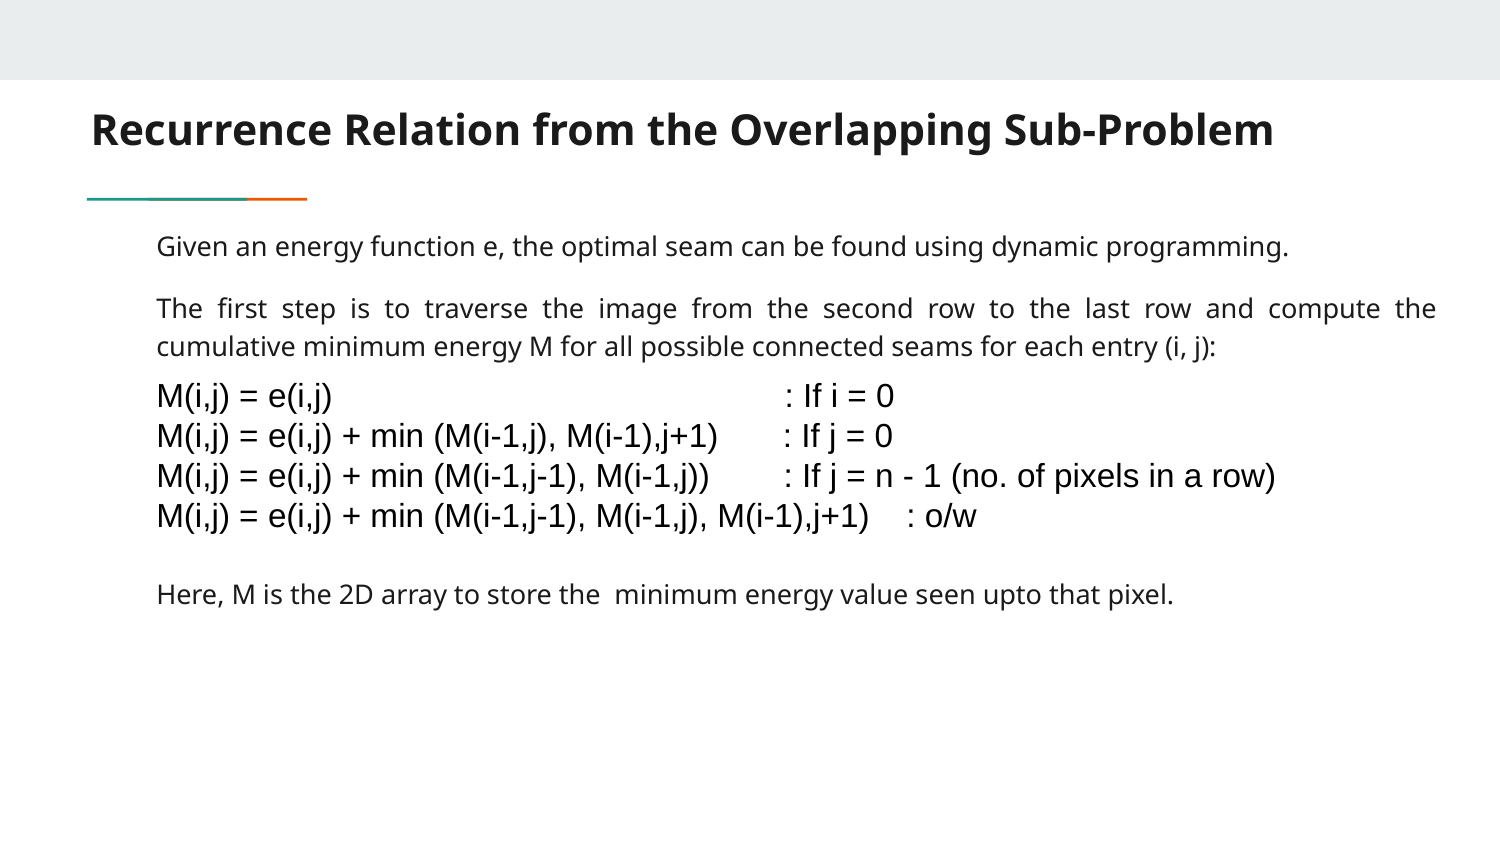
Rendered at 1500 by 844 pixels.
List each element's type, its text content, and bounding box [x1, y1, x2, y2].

title Recurrence Relation from the Overlapping Sub-Problem [75, 87, 1474, 201]
list Given an energy function e, the optimal seam can be found using dynamic programming. The first step is to traverse the image from the second row to the last row and compute the cumulative minimum energy M for all possible connected seams for each entry (i, j): Here, M is the 2D array to store the minimum energy value seen upto that pixel. [141, 209, 1452, 359]
list Given an energy function e, the optimal seam can be found using dynamic programming. The first step is to traverse the image from the second row to the last row and compute the cumulative minimum energy M for all possible connected seams for each entry (i, j): Here, M is the 2D array to store the minimum energy value seen upto that pixel. [141, 549, 1452, 813]
text_box M(i,j) = e(i,j) : If i = 0 M(i,j) = e(i,j) + min (M(i-1,j), M(i-1),j+1) : If j = 0 M(i,j) = e(i,j) + min (M(i-1,j-1), M(i-1,j)) : If j = n - 1 (no. of pixels in a row) M(i,j) = e(i,j) + min (M(i-1,j-1), M(i-1,j), M(i-1),j+1) : o/w [141, 359, 1452, 549]
